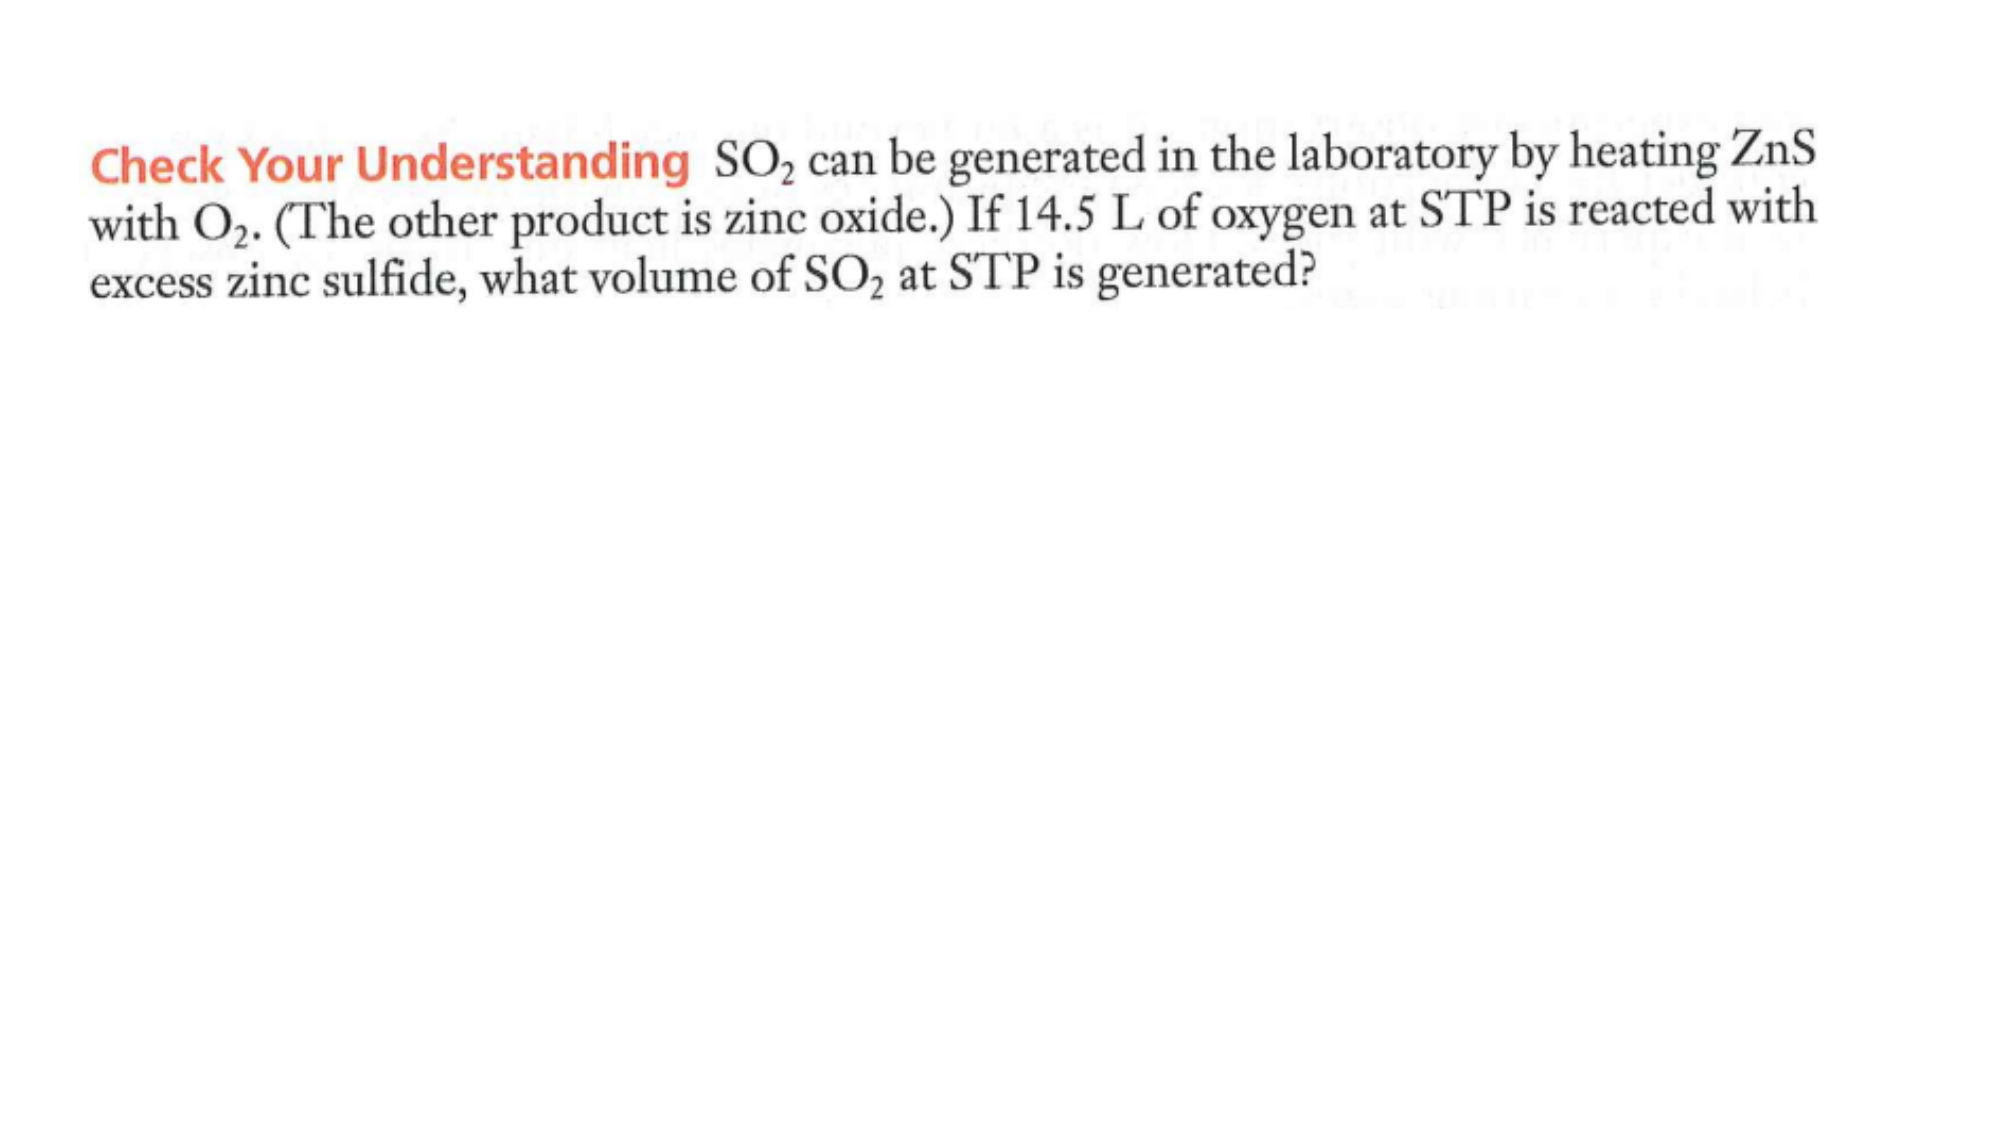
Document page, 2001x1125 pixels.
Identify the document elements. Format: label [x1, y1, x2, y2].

picture [74, 111, 1829, 309]
